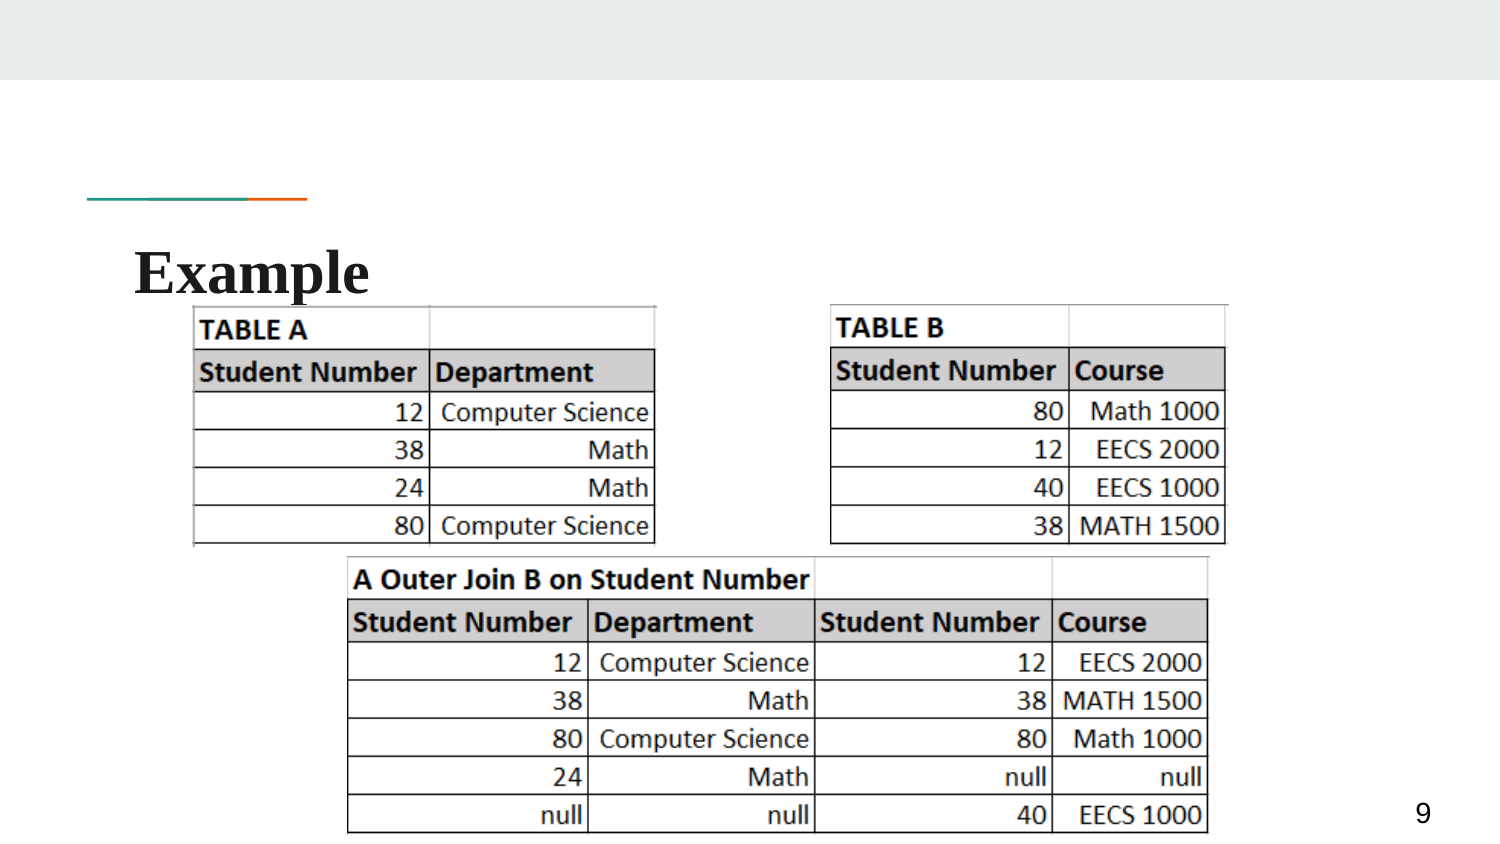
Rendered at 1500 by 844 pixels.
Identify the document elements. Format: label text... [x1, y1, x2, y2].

title Example [119, 216, 1381, 305]
picture [192, 305, 658, 547]
picture [830, 303, 1230, 546]
slide_number 9 [1400, 779, 1491, 844]
picture [347, 556, 1210, 836]
